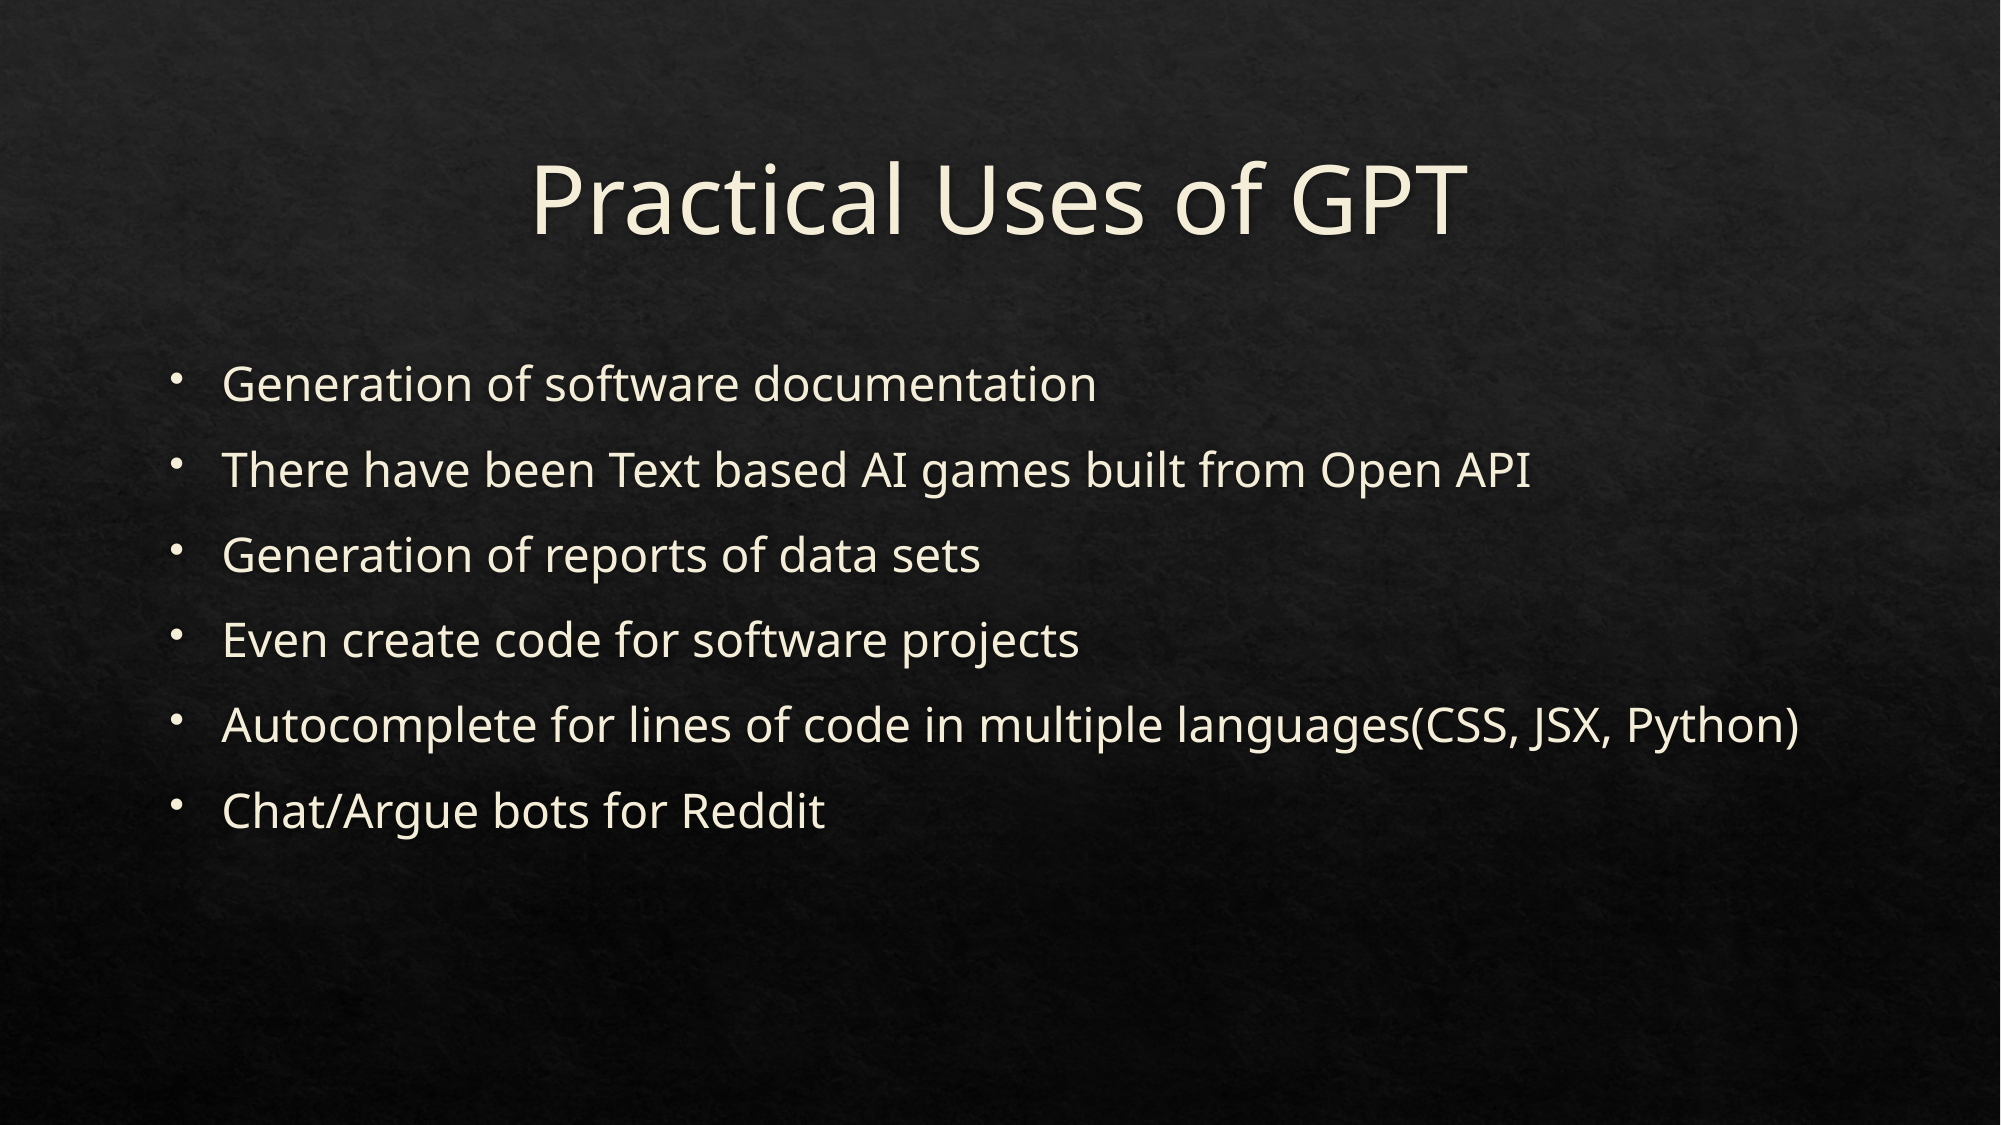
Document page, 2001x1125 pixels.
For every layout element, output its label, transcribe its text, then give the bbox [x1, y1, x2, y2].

title Practical Uses of GPT [149, 99, 1849, 307]
list Generation of software documentation There have been Text based AI games built from Open API Generation of reports of data sets Even create code for software projects Autocomplete for lines of code in multiple languages(CSS, JSX, Python) Chat/Argue bots for Reddit [149, 340, 1849, 950]
